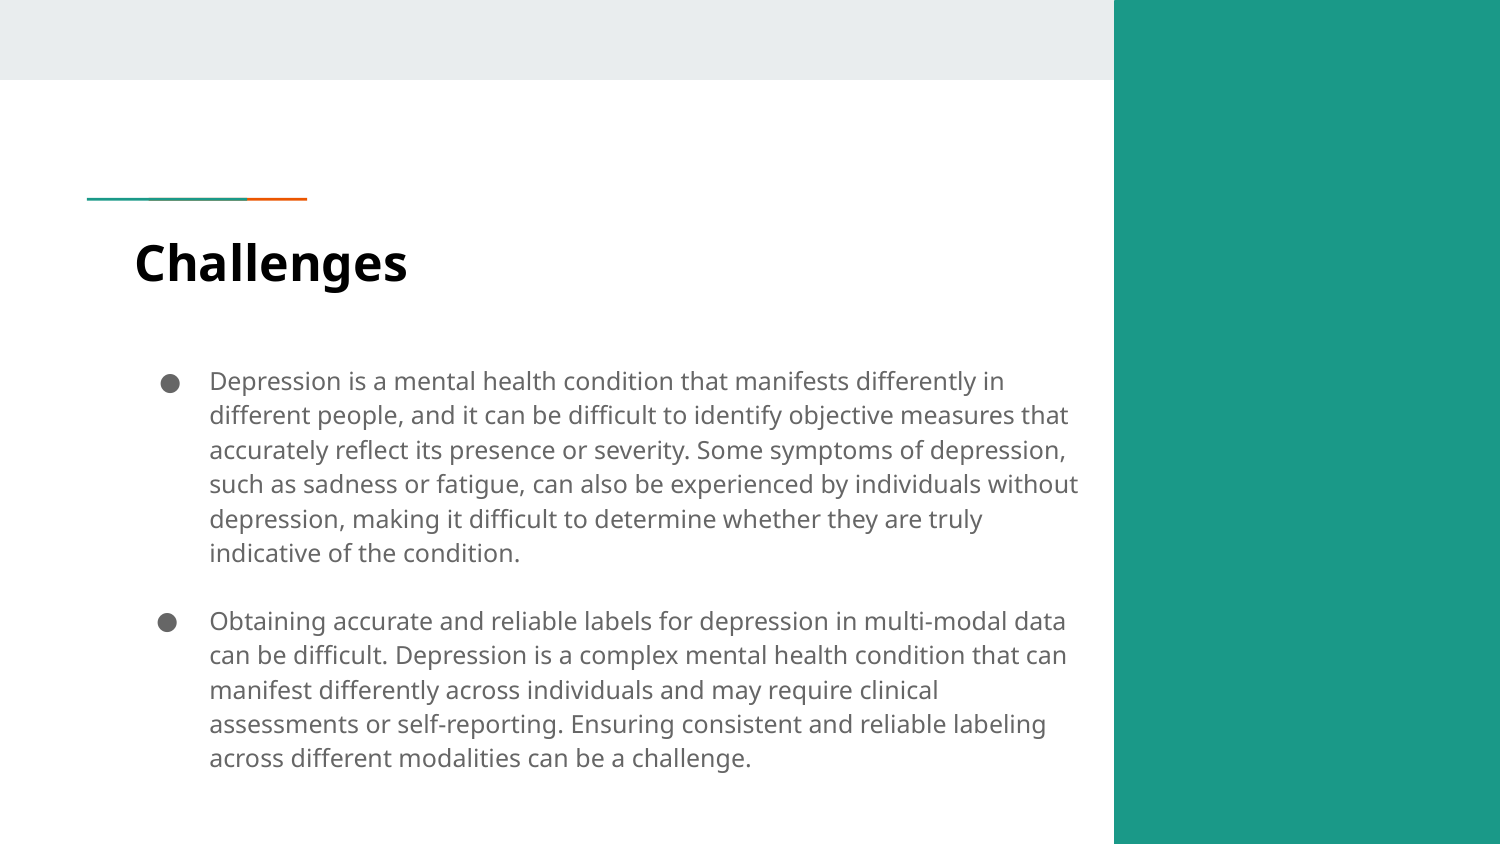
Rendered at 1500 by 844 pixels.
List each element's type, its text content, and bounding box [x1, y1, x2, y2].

title Challenges [119, 216, 1115, 305]
text_box [1115, 0, 1500, 844]
list Depression is a mental health condition that manifests differently in different people, and it can be difficult to identify objective measures that accurately reflect its presence or severity. Some symptoms of depression, such as sadness or fatigue, can also be experienced by individuals without depression, making it difficult to determine whether they are truly indicative of the condition. Obtaining accurate and reliable labels for depression in multi-modal data can be difficult. Depression is a complex mental health condition that can manifest differently across individuals and may require clinical assessments or self-reporting. Ensuring consistent and reliable labeling across different modalities can be a challenge. [119, 345, 1102, 737]
